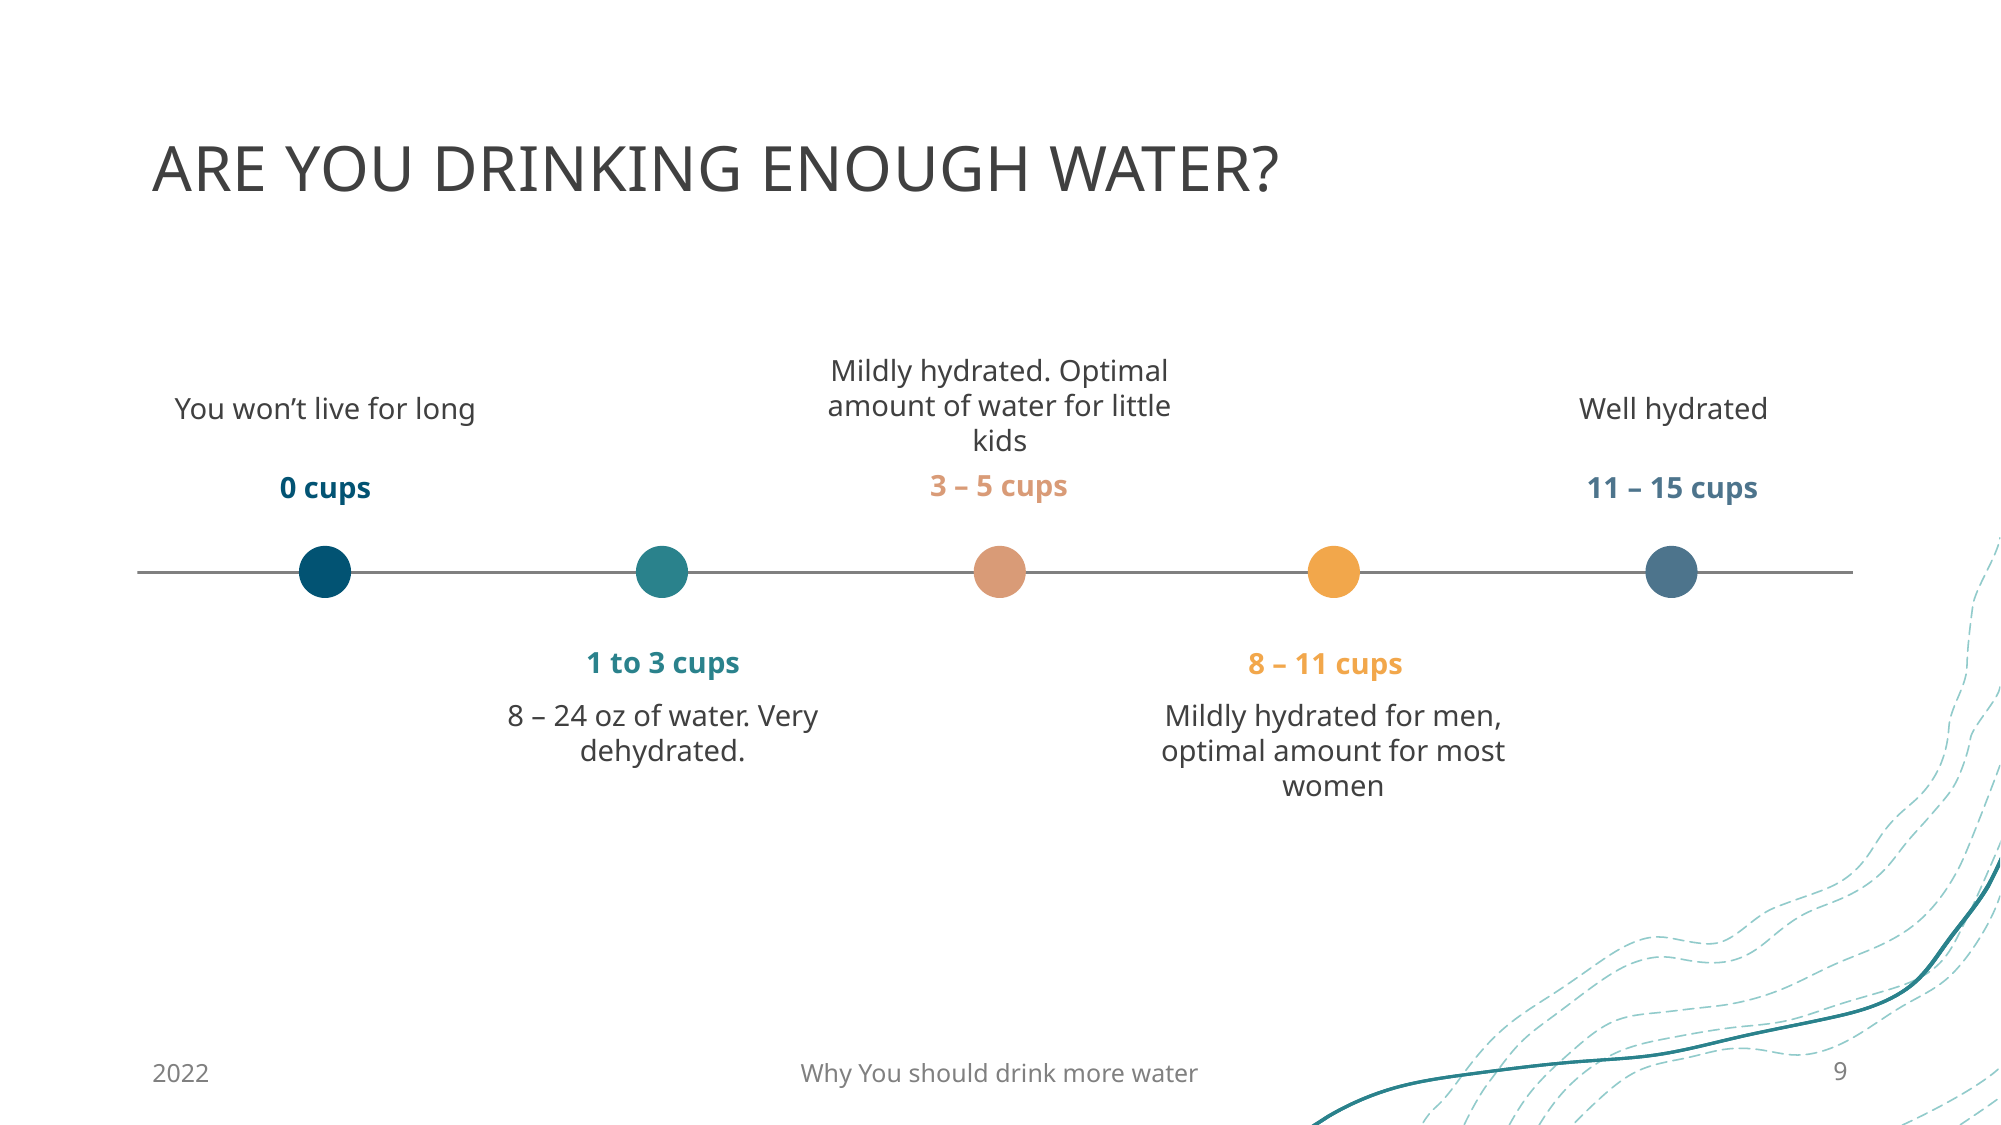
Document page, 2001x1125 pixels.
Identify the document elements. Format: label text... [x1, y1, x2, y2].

list 0 cups [175, 463, 476, 515]
list You won’t live for long [138, 382, 513, 458]
list Mildly hydrated for men, optimal amount for most women [1146, 690, 1311, 765]
text_box [972, 544, 1027, 600]
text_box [1311, 537, 2000, 1125]
list Mildly hydrated. Optimal amount of water for little kids [812, 345, 1188, 421]
slide_number 2022 [137, 1042, 588, 1103]
list 8 – 24 oz of water. Very dehydrated. [475, 690, 851, 765]
list 1 to 3 cups [513, 638, 813, 690]
text_box [297, 544, 353, 600]
text_box [634, 544, 690, 600]
text_box [1306, 557, 1311, 587]
list 11 – 15 cups [1522, 463, 1823, 515]
list 3 – 5 cups [848, 461, 1149, 513]
list 8 – 11 cups [1175, 639, 1311, 690]
title Are you drinking enough water? [138, 62, 1938, 280]
footer Why You should drink more water [662, 1042, 1311, 1103]
list Well hydrated [1486, 382, 1862, 458]
